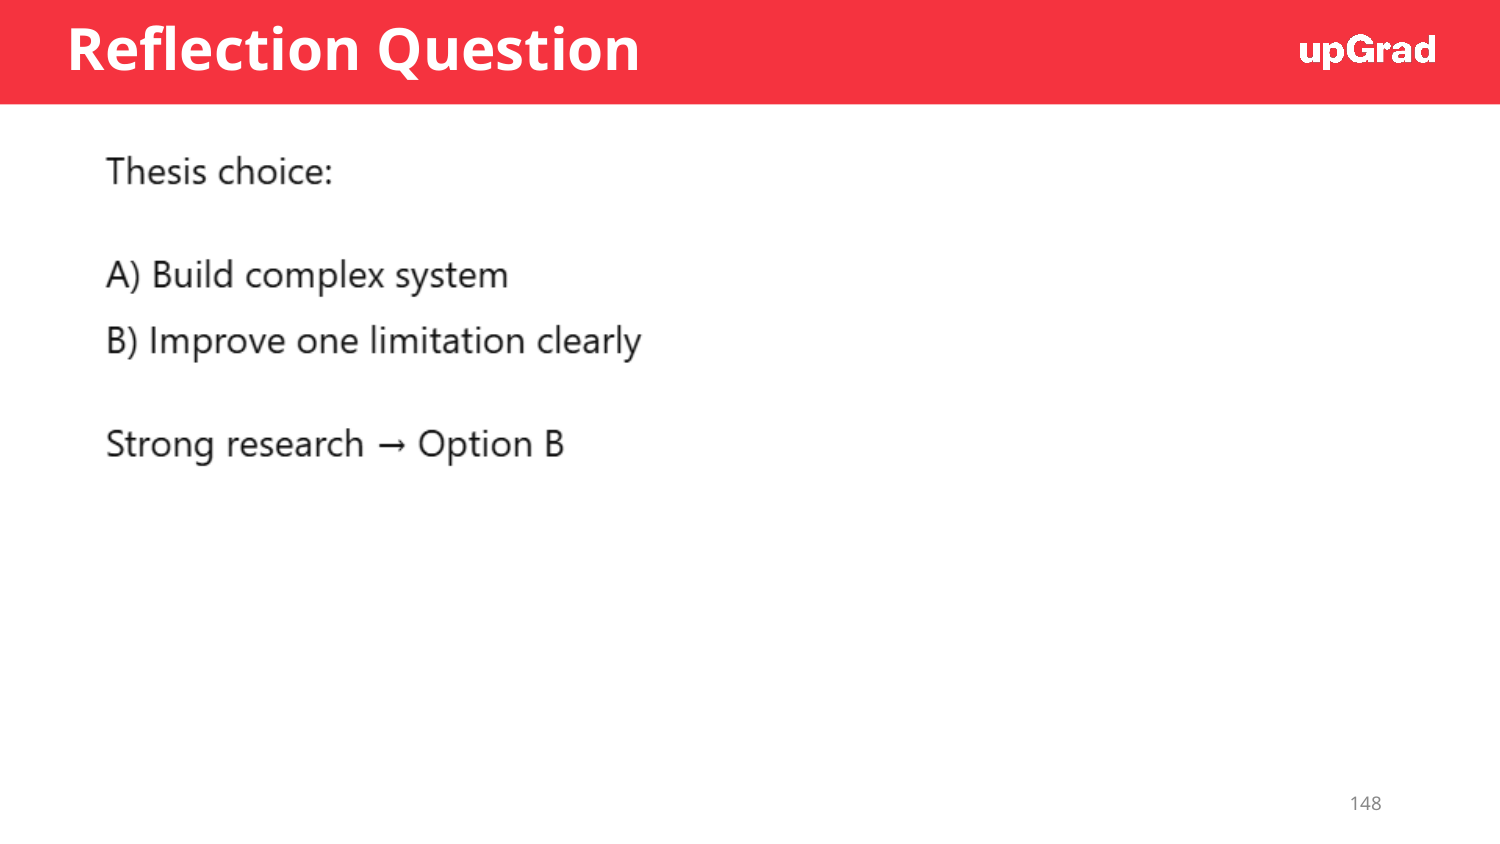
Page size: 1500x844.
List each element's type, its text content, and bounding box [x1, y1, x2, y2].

title Reflection Question [51, 20, 665, 83]
picture [73, 127, 921, 510]
picture [1300, 34, 1435, 70]
slide_number 148 [1059, 782, 1397, 827]
